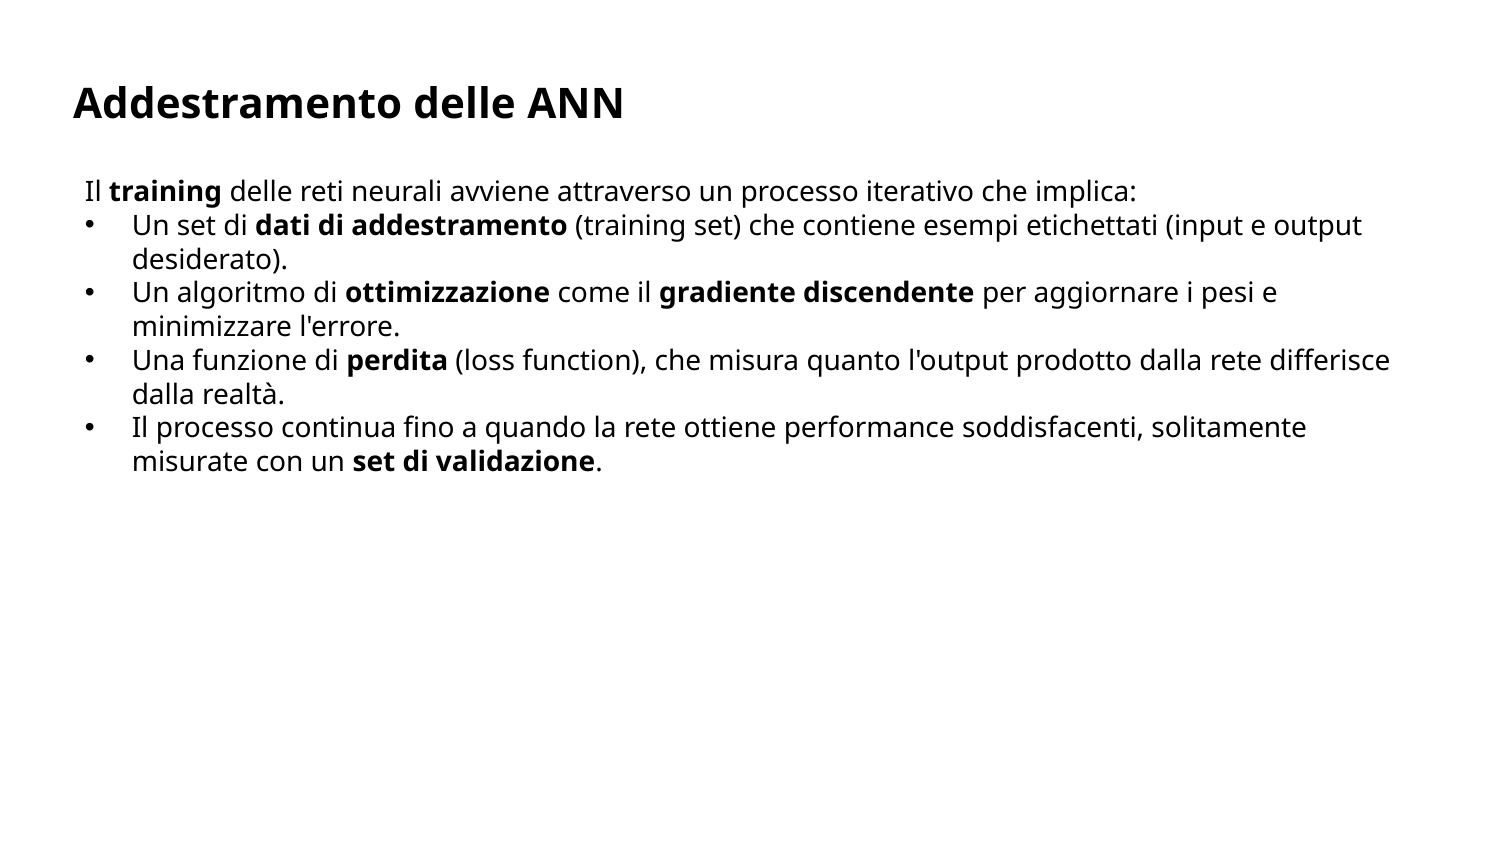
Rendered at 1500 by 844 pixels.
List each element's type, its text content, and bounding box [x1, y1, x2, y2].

text_box Il training delle reti neurali avviene attraverso un processo iterativo che implica: Un set di dati di addestramento (training set) che contiene esempi etichettati (input e output desiderato). Un algoritmo di ottimizzazione come il gradiente discendente per aggiornare i pesi e minimizzare l'errore. Una funzione di perdita (loss function), che misura quanto l'output prodotto dalla rete differisce dalla realtà. Il processo continua fino a quando la rete ottiene performance soddisfacenti, solitamente misurate con un set di validazione. [70, 166, 1432, 485]
text_box Addestramento delle ANN [73, 76, 626, 128]
